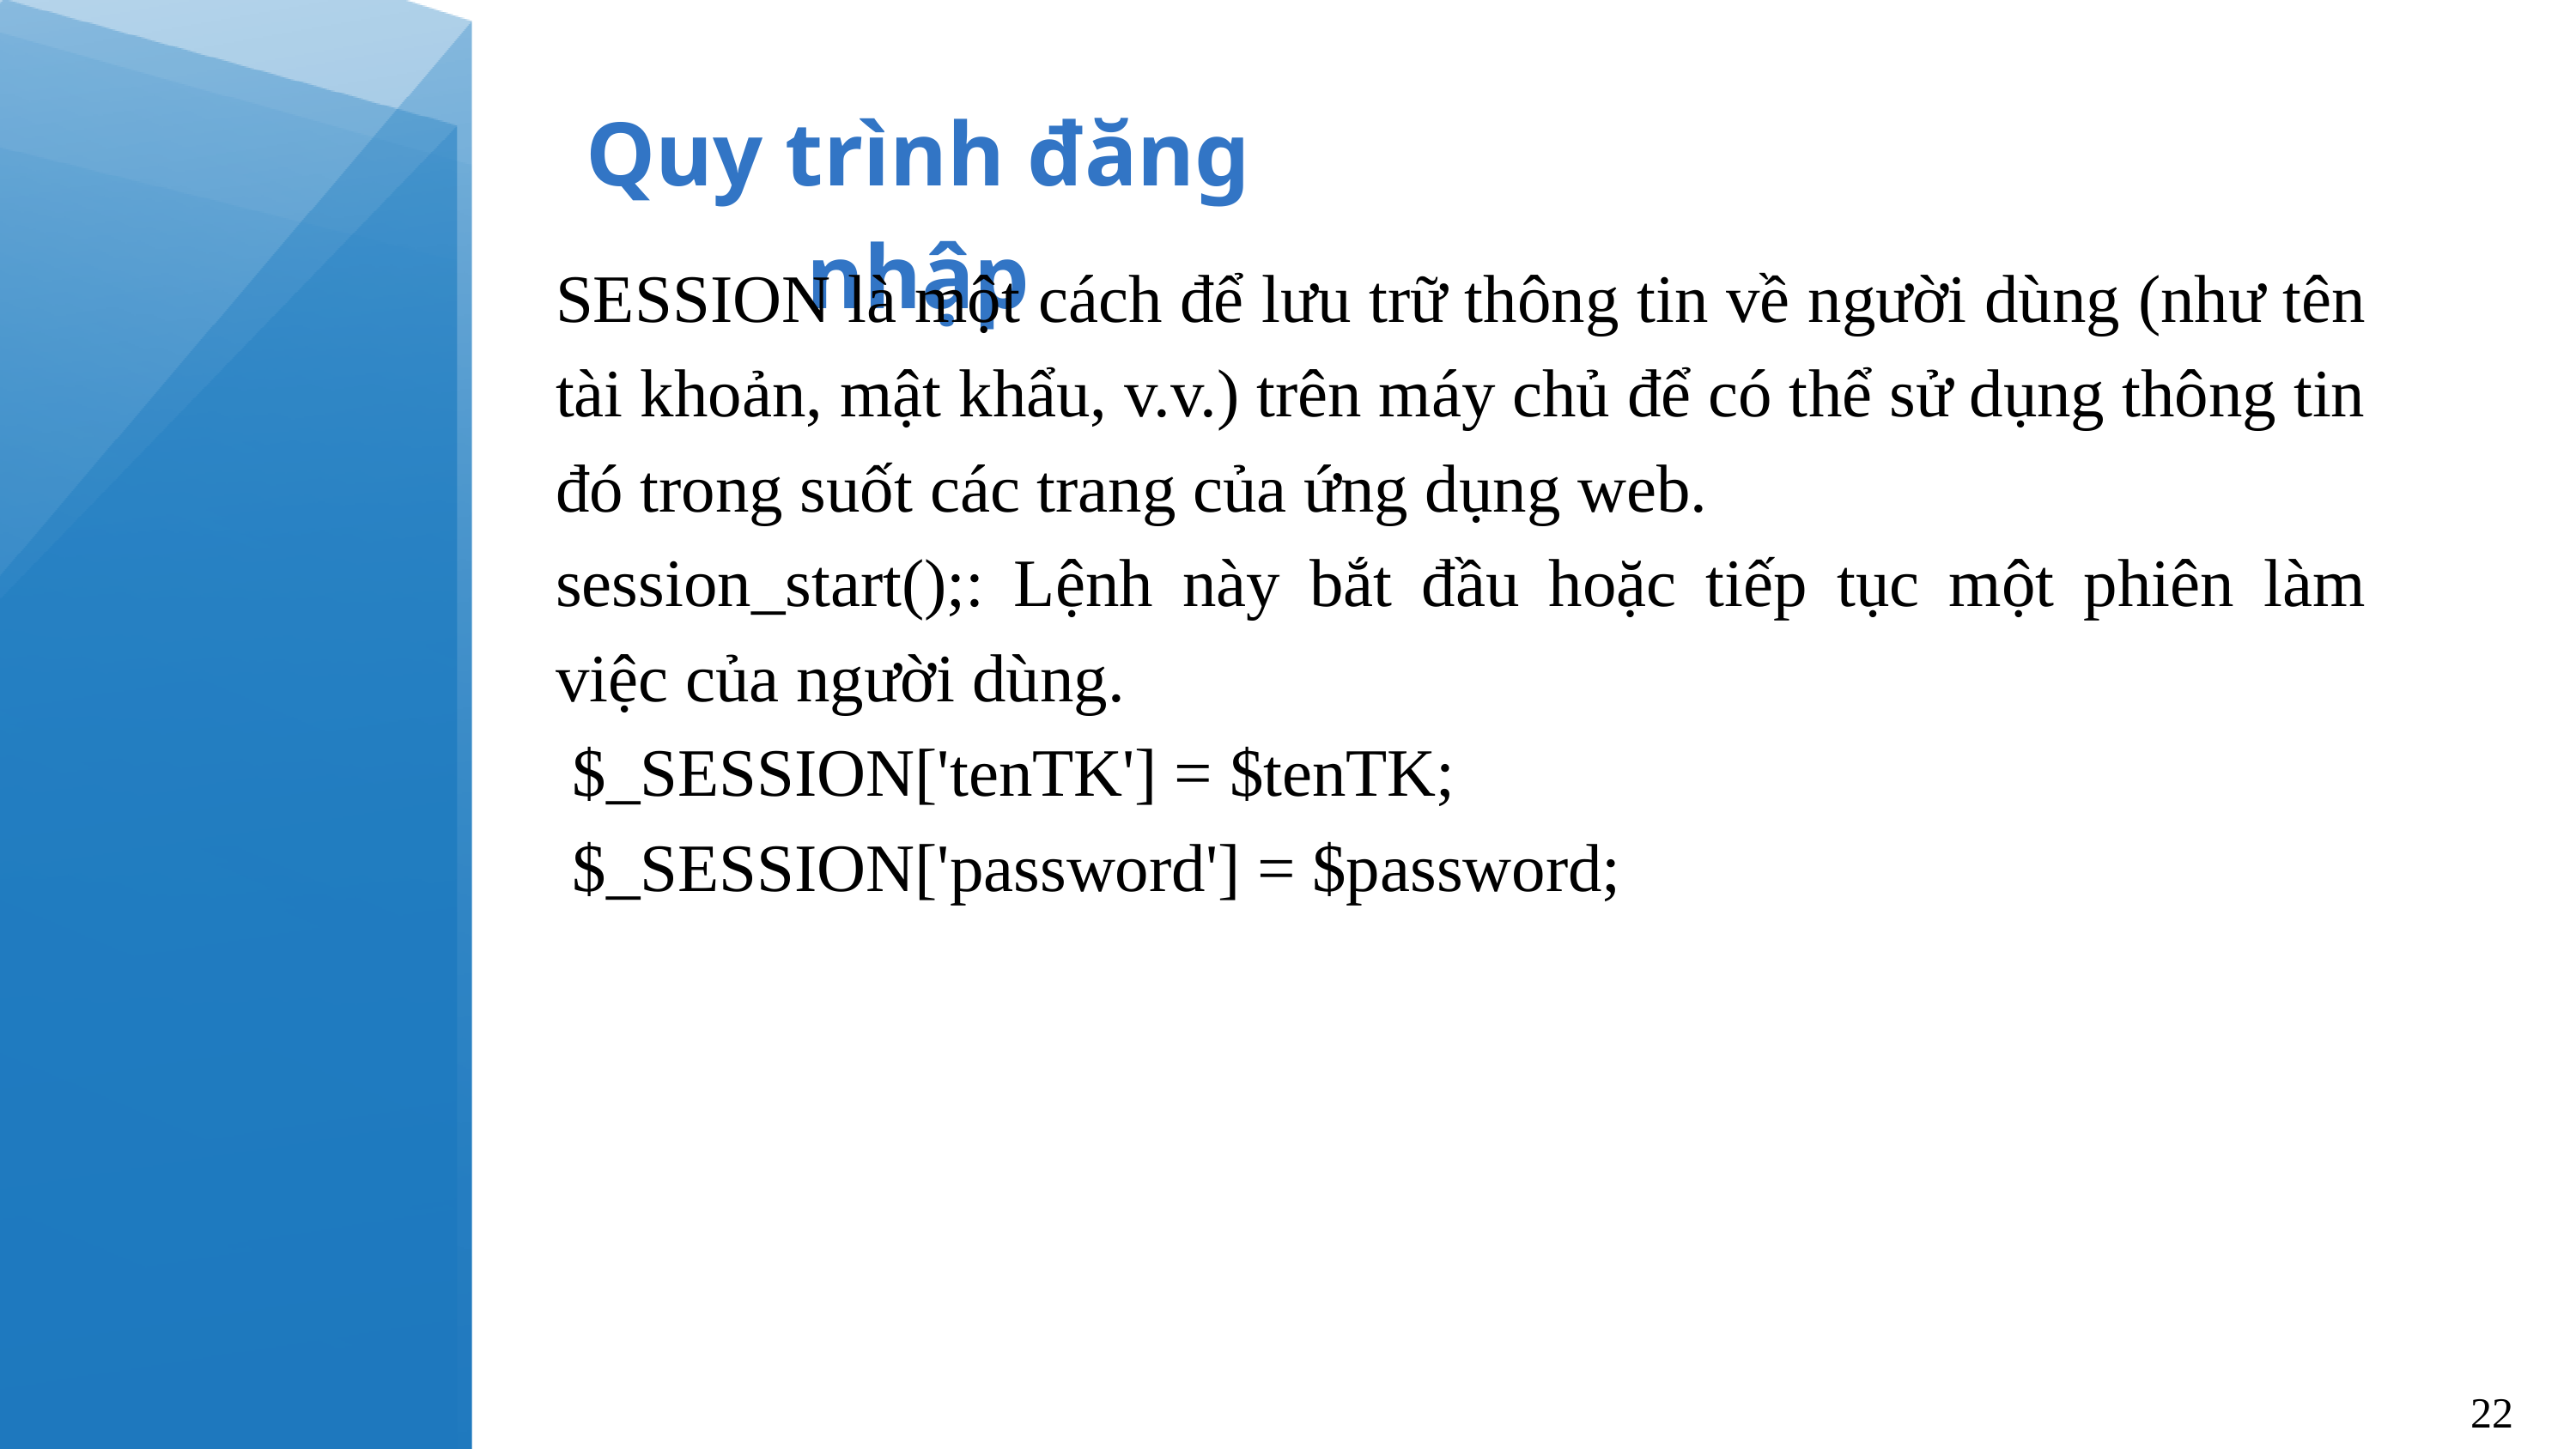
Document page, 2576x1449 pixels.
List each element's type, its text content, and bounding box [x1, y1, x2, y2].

text_box [0, 0, 458, 1449]
text_box [458, 0, 472, 1449]
text_box 22 [2458, 1379, 2555, 1443]
text_box Quy trình đăng nhập [505, 80, 1331, 326]
text_box SESSION là một cách để lưu trữ thông tin về người dùng (như tên tài khoản, mật khẩu, v.v.) trên máy chủ để có thể sử dụng thông tin đó trong suốt các trang của ứng dụng web. session_start();: Lệnh này bắt đầu hoặc tiếp tục một phiên làm việc của người dùng. $_SESSION['tenTK'] = $tenTK; $_SESSION['password'] = $password; [556, 240, 2368, 905]
